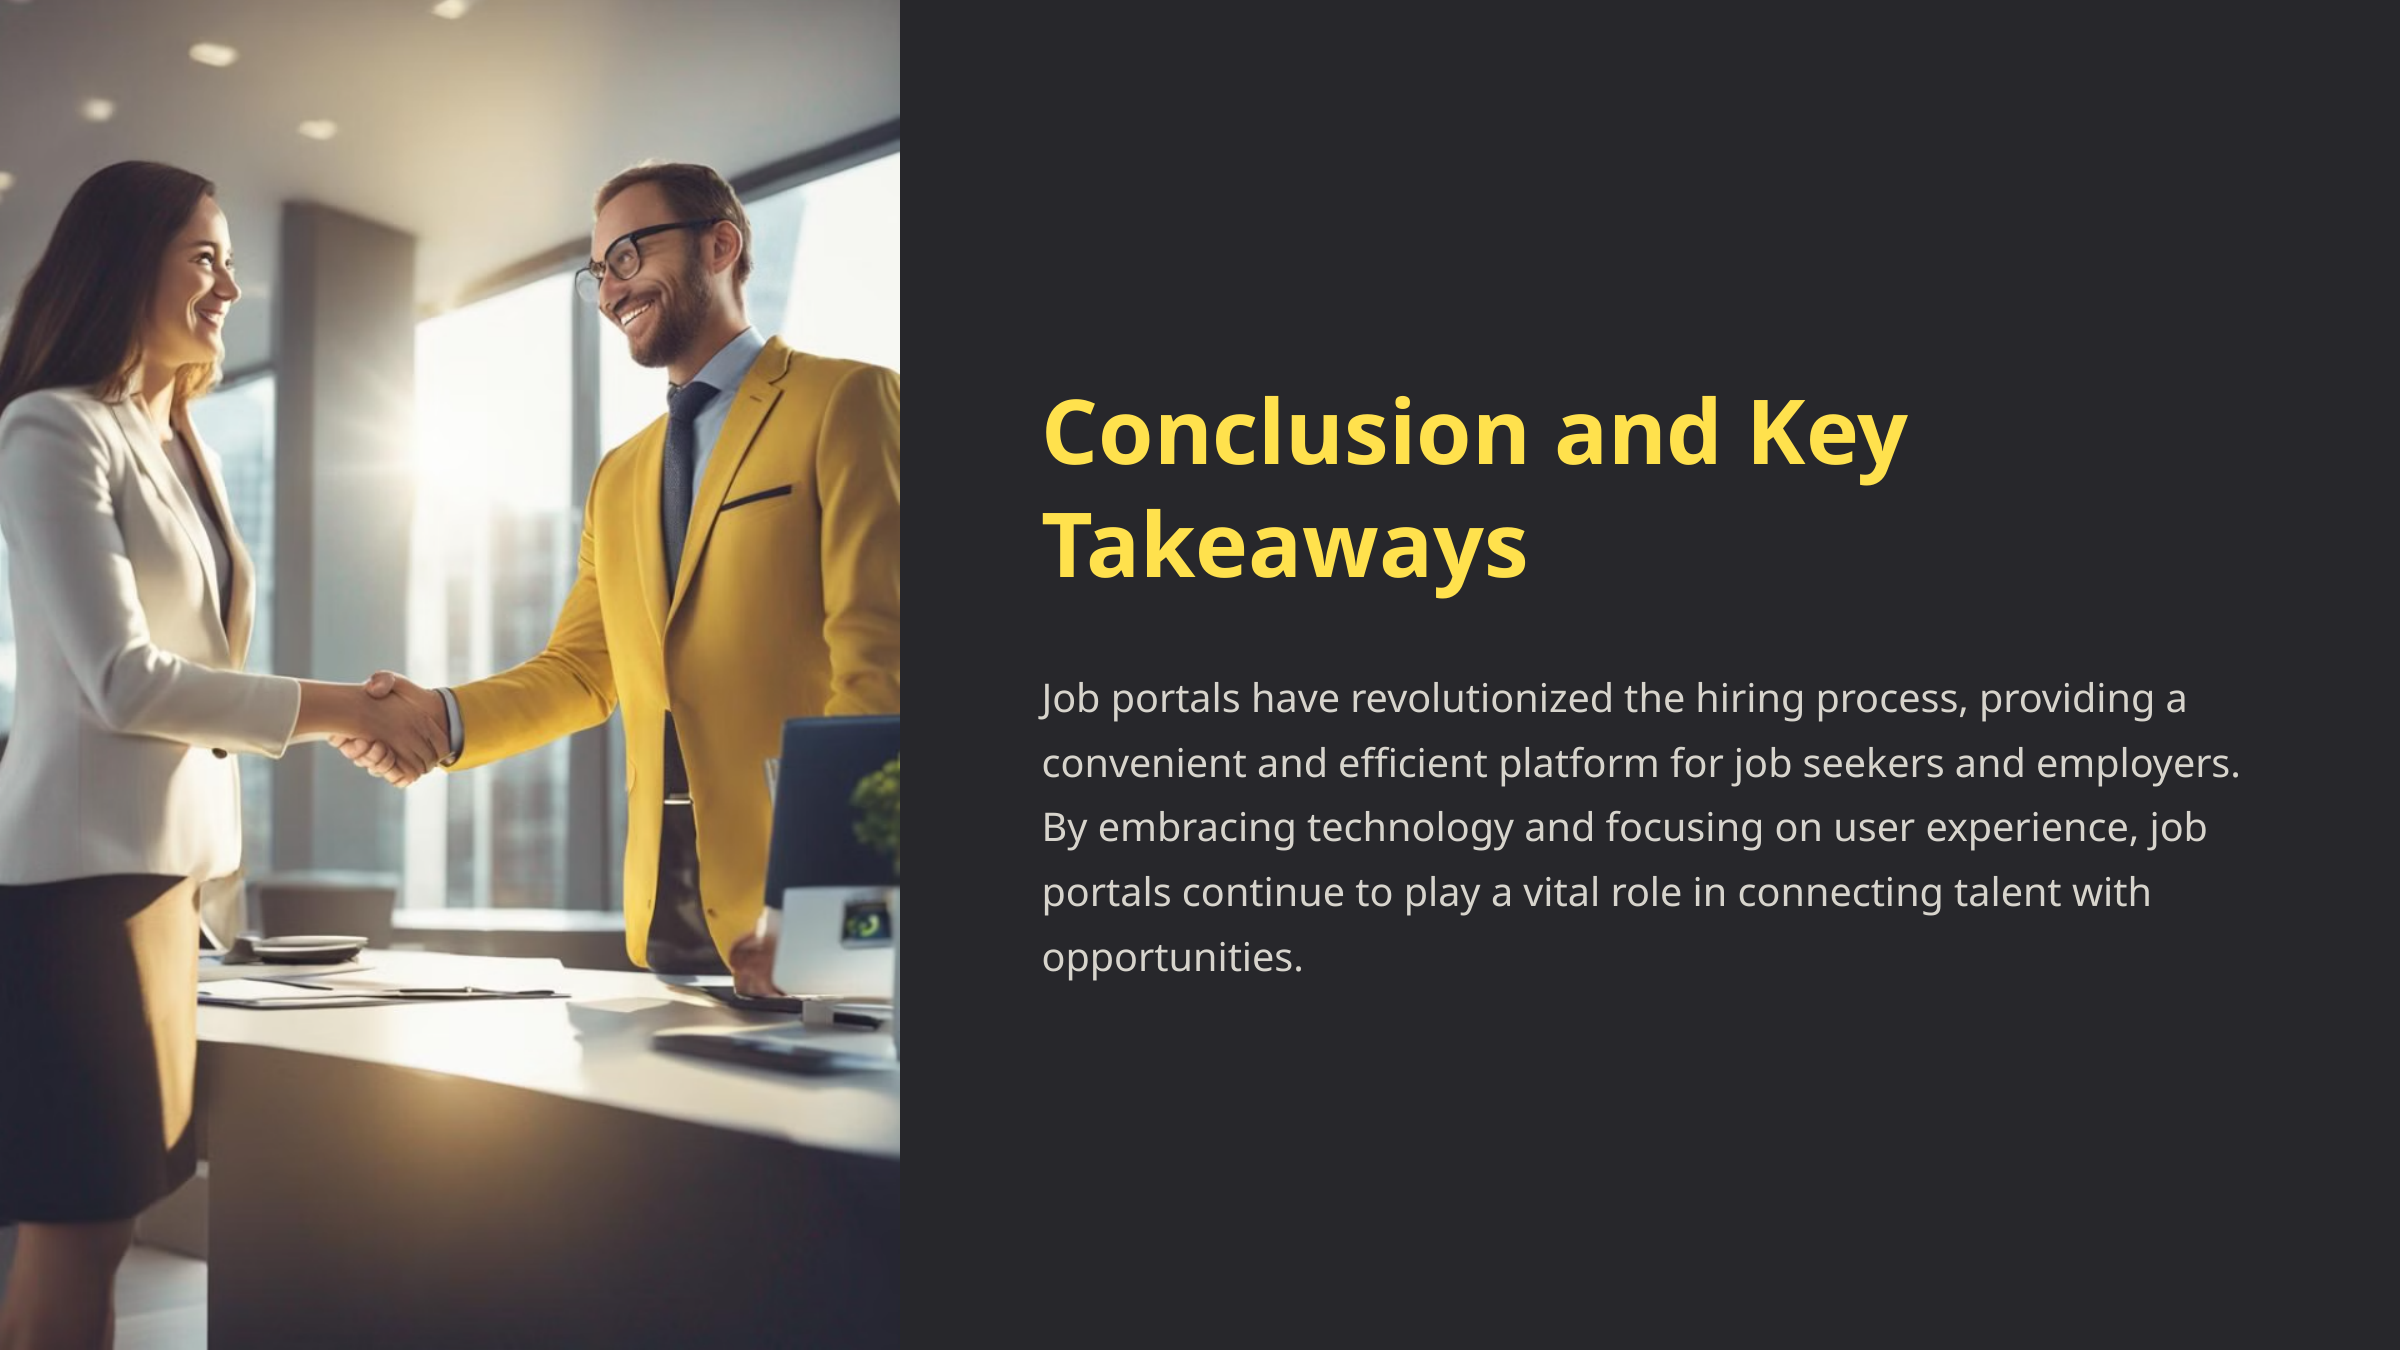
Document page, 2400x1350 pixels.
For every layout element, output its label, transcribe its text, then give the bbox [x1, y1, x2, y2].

picture [0, 0, 900, 1350]
text_box Job portals have revolutionized the hiring process, providing a convenient and efficient platform for job seekers and employers. By embracing technology and focusing on user experience, job portals continue to play a vital role in connecting talent with opportunities. [1041, 655, 2259, 980]
text_box Conclusion and Key Takeaways [1041, 370, 2259, 595]
